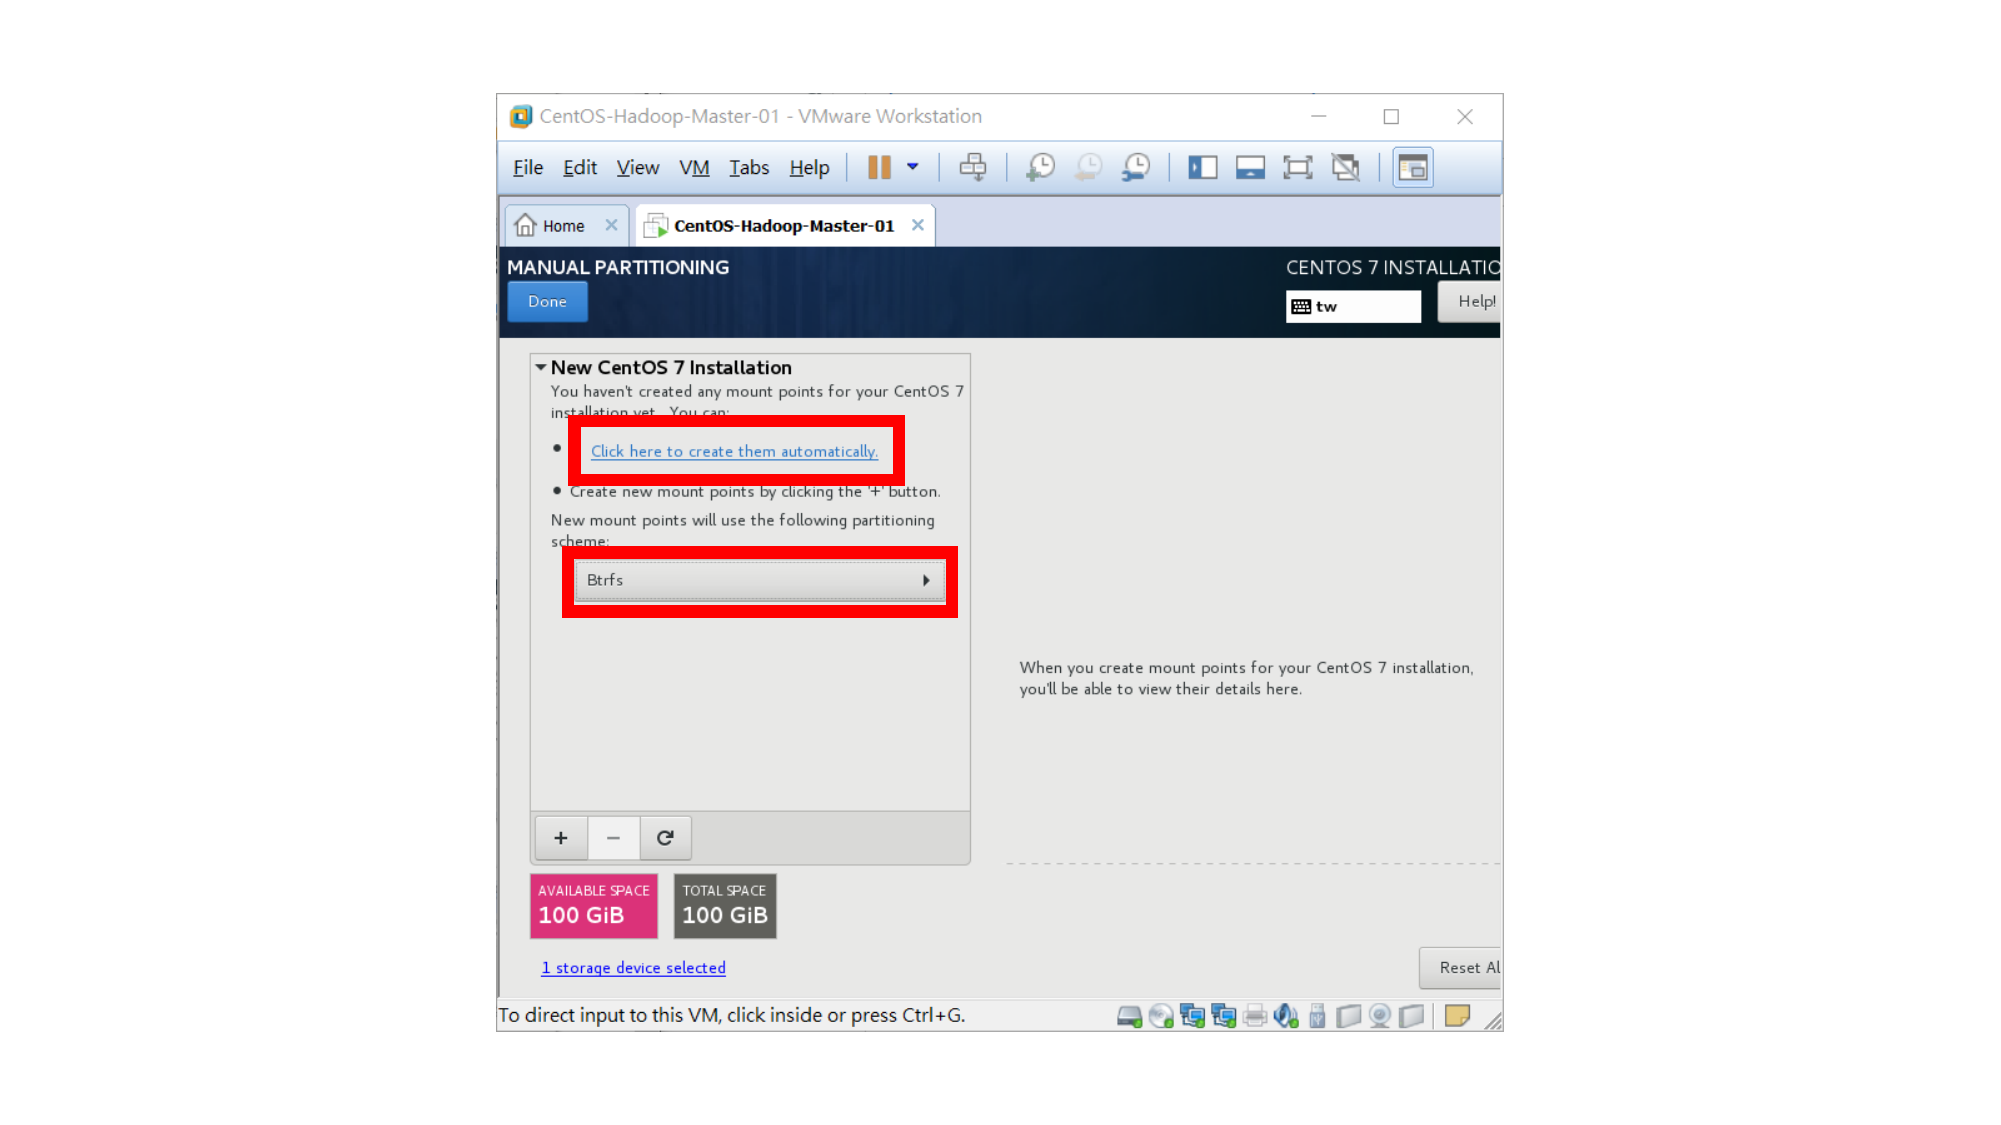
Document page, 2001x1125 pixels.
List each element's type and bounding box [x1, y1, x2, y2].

picture [496, 92, 1504, 1032]
